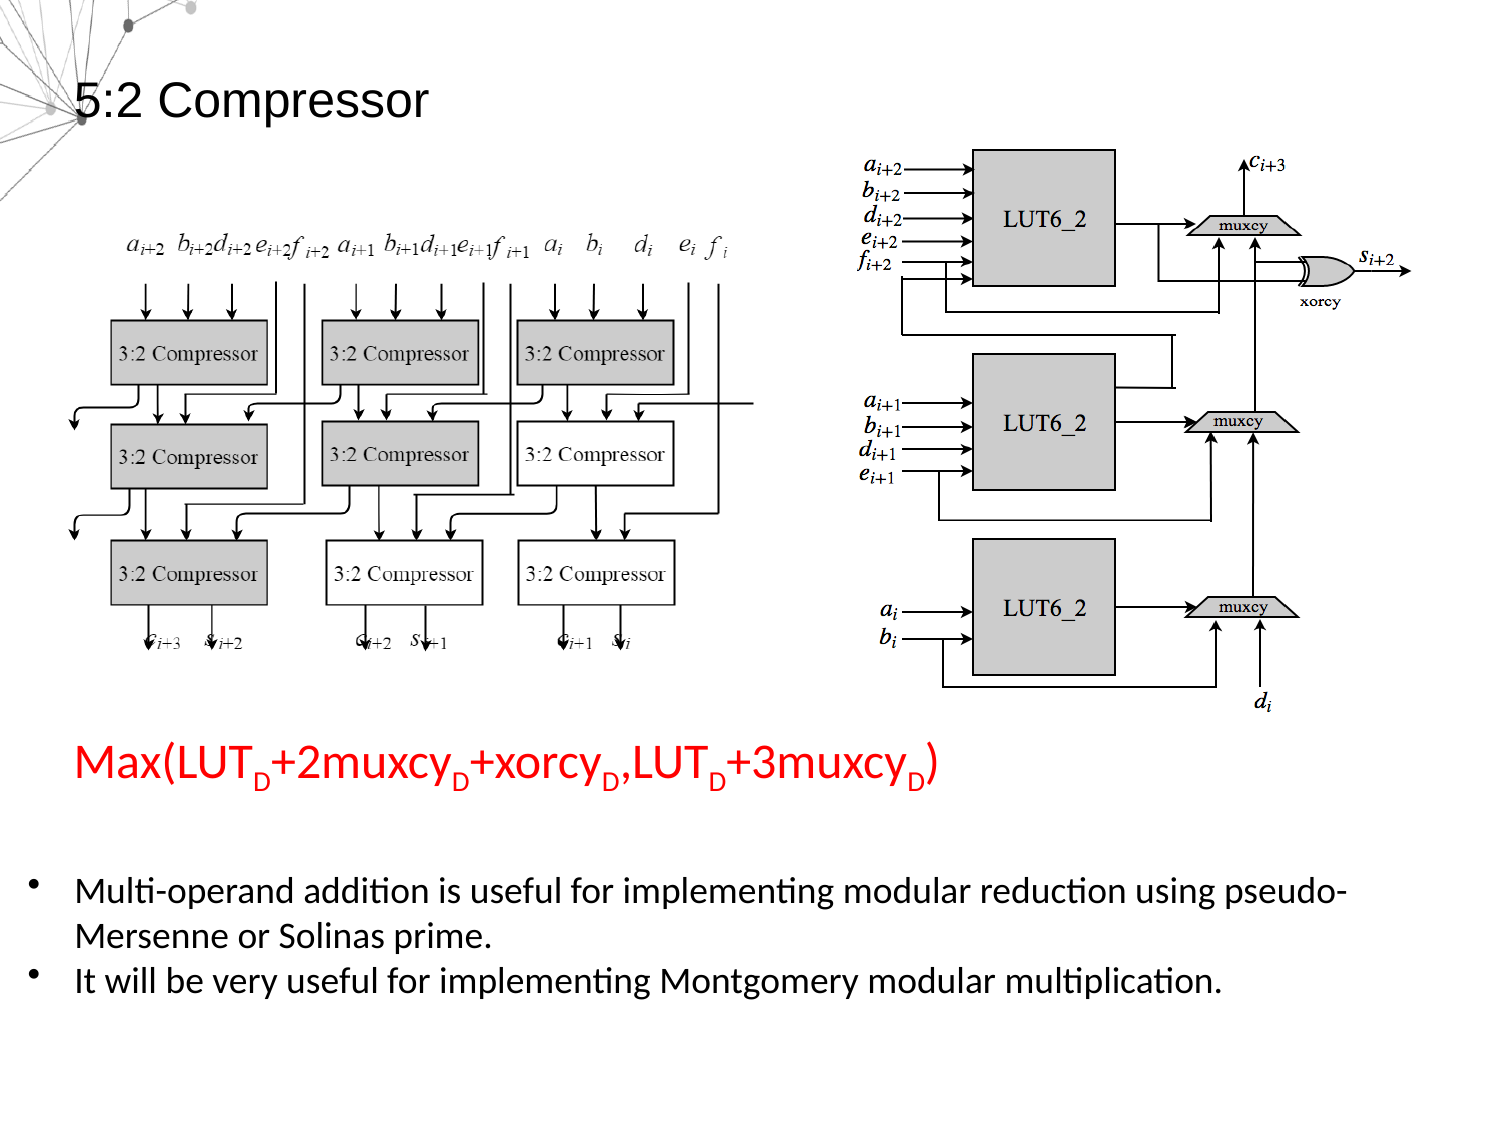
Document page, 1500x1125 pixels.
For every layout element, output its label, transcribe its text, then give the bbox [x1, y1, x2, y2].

text_box Multi-operand addition is useful for implementing modular reduction using pseudo-Mersenne or Solinas prime. It will be very useful for implementing Montgomery modular multiplication. [12, 858, 1463, 1009]
text_box Max(LUTD+2muxcyD+xorcyD,LUTD+3muxcyD) [58, 721, 1094, 805]
title 5:2 Compressor [58, 60, 1235, 120]
picture [0, 0, 1500, 1125]
